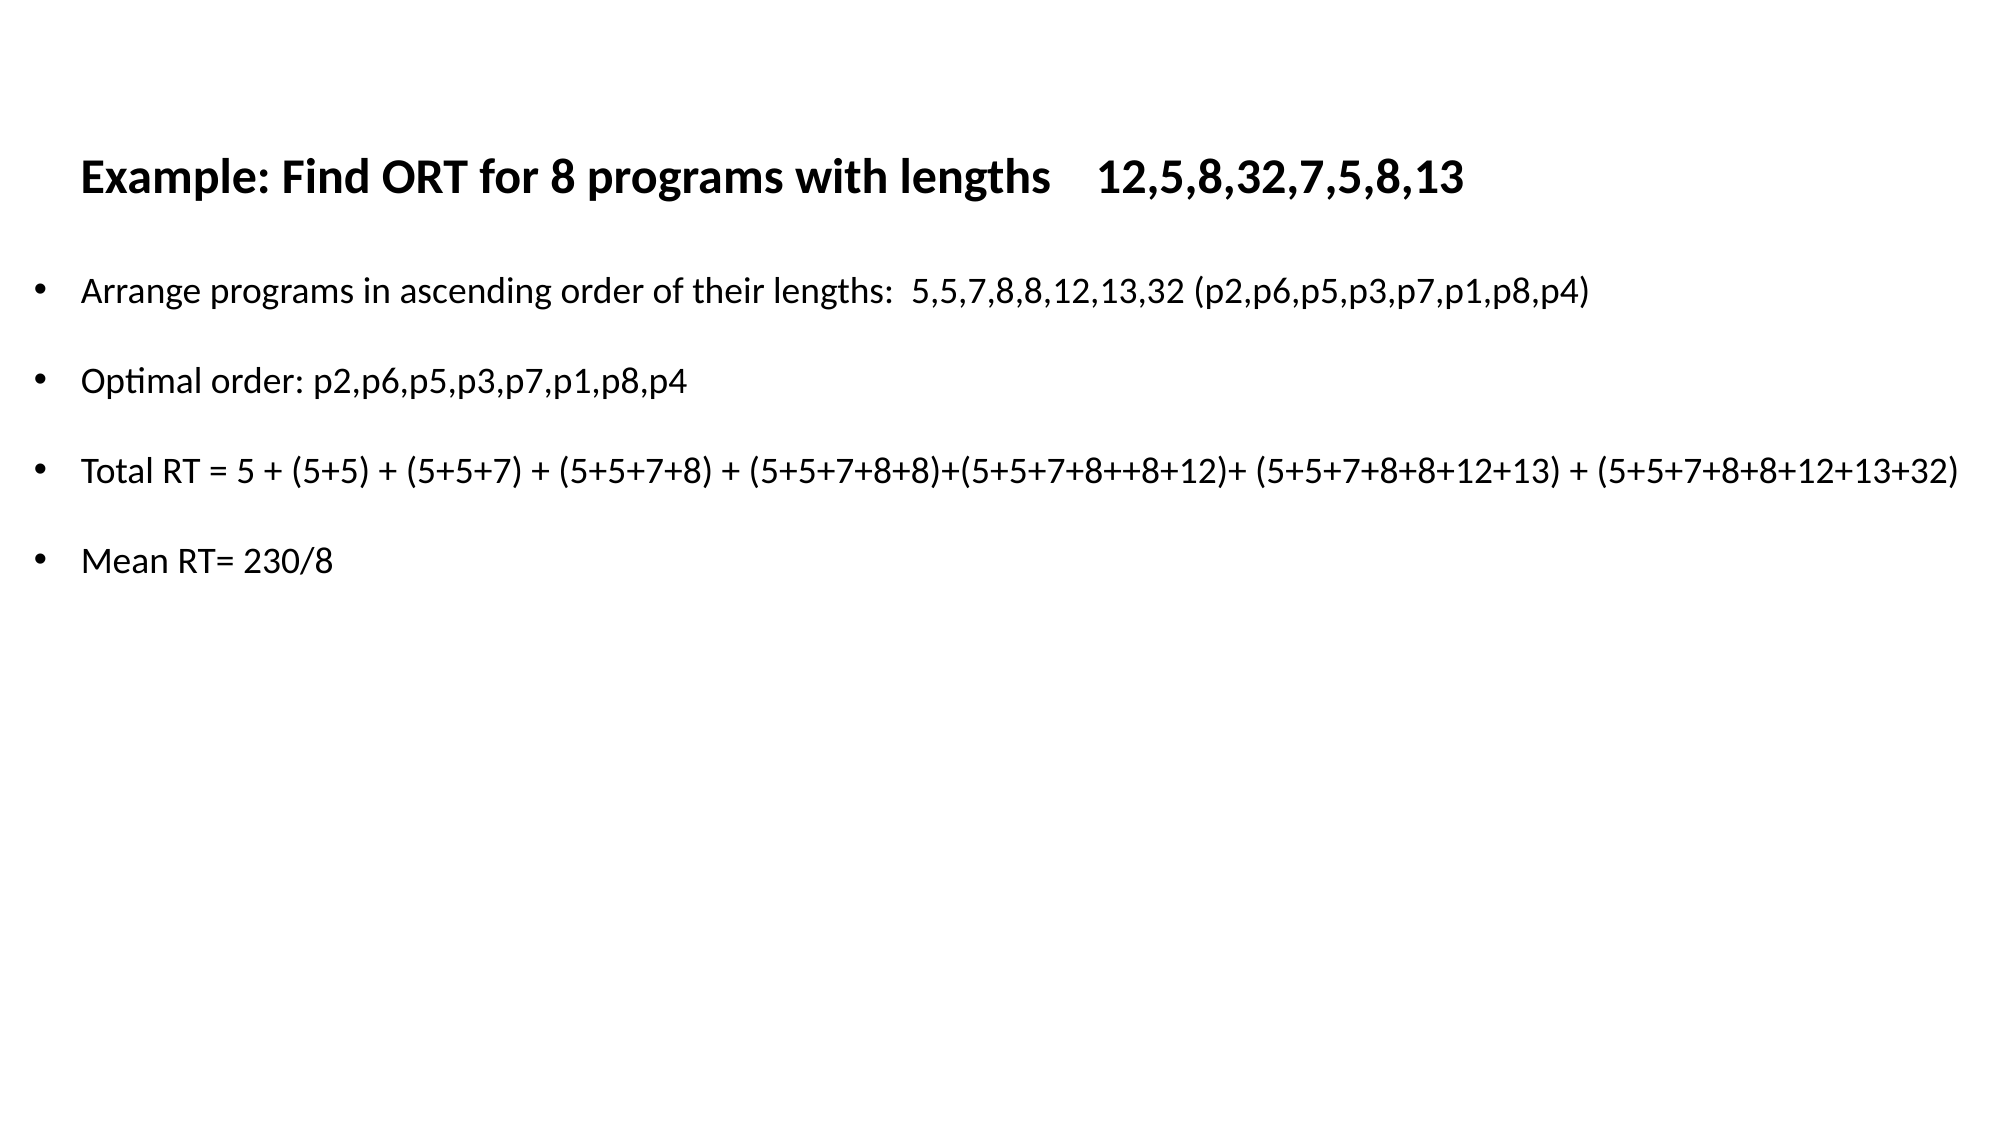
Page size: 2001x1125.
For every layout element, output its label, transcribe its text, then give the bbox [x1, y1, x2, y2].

text_box Example: Find ORT for 8 programs with lengths 12,5,8,32,7,5,8,13 [65, 136, 1947, 212]
text_box Arrange programs in ascending order of their lengths: 5,5,7,8,8,12,13,32 (p2,p6,p5,p3,p7,p1,p8,p4) Optimal order: p2,p6,p5,p3,p7,p1,p8,p4 Total RT = 5 + (5+5) + (5+5+7) + (5+5+7+8) + (5+5+7+8+8)+(5+5+7+8++8+12)+ (5+5+7+8+8+12+13) + (5+5+7+8+8+12+13+32) Mean RT= 230/8 [18, 258, 1982, 589]
